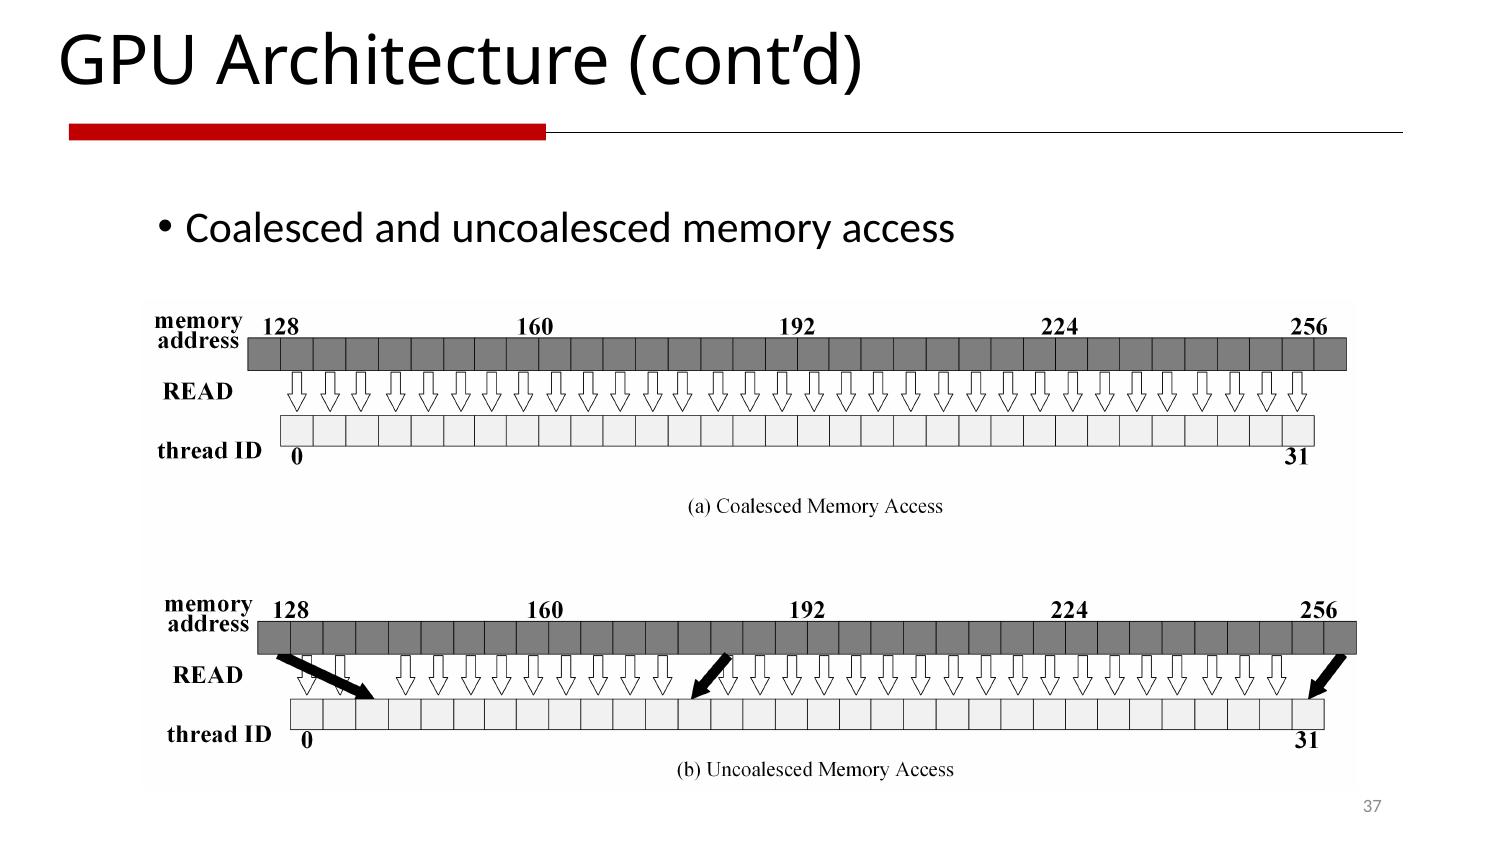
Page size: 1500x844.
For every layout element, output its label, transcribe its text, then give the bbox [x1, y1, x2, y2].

list Coalesced and uncoalesced memory access [142, 196, 1358, 309]
picture [141, 299, 1357, 792]
text_box [68, 123, 547, 132]
title GPU Architecture (cont’d) [42, 0, 1337, 145]
text_box [68, 133, 547, 142]
slide_number 37 [1059, 782, 1397, 827]
